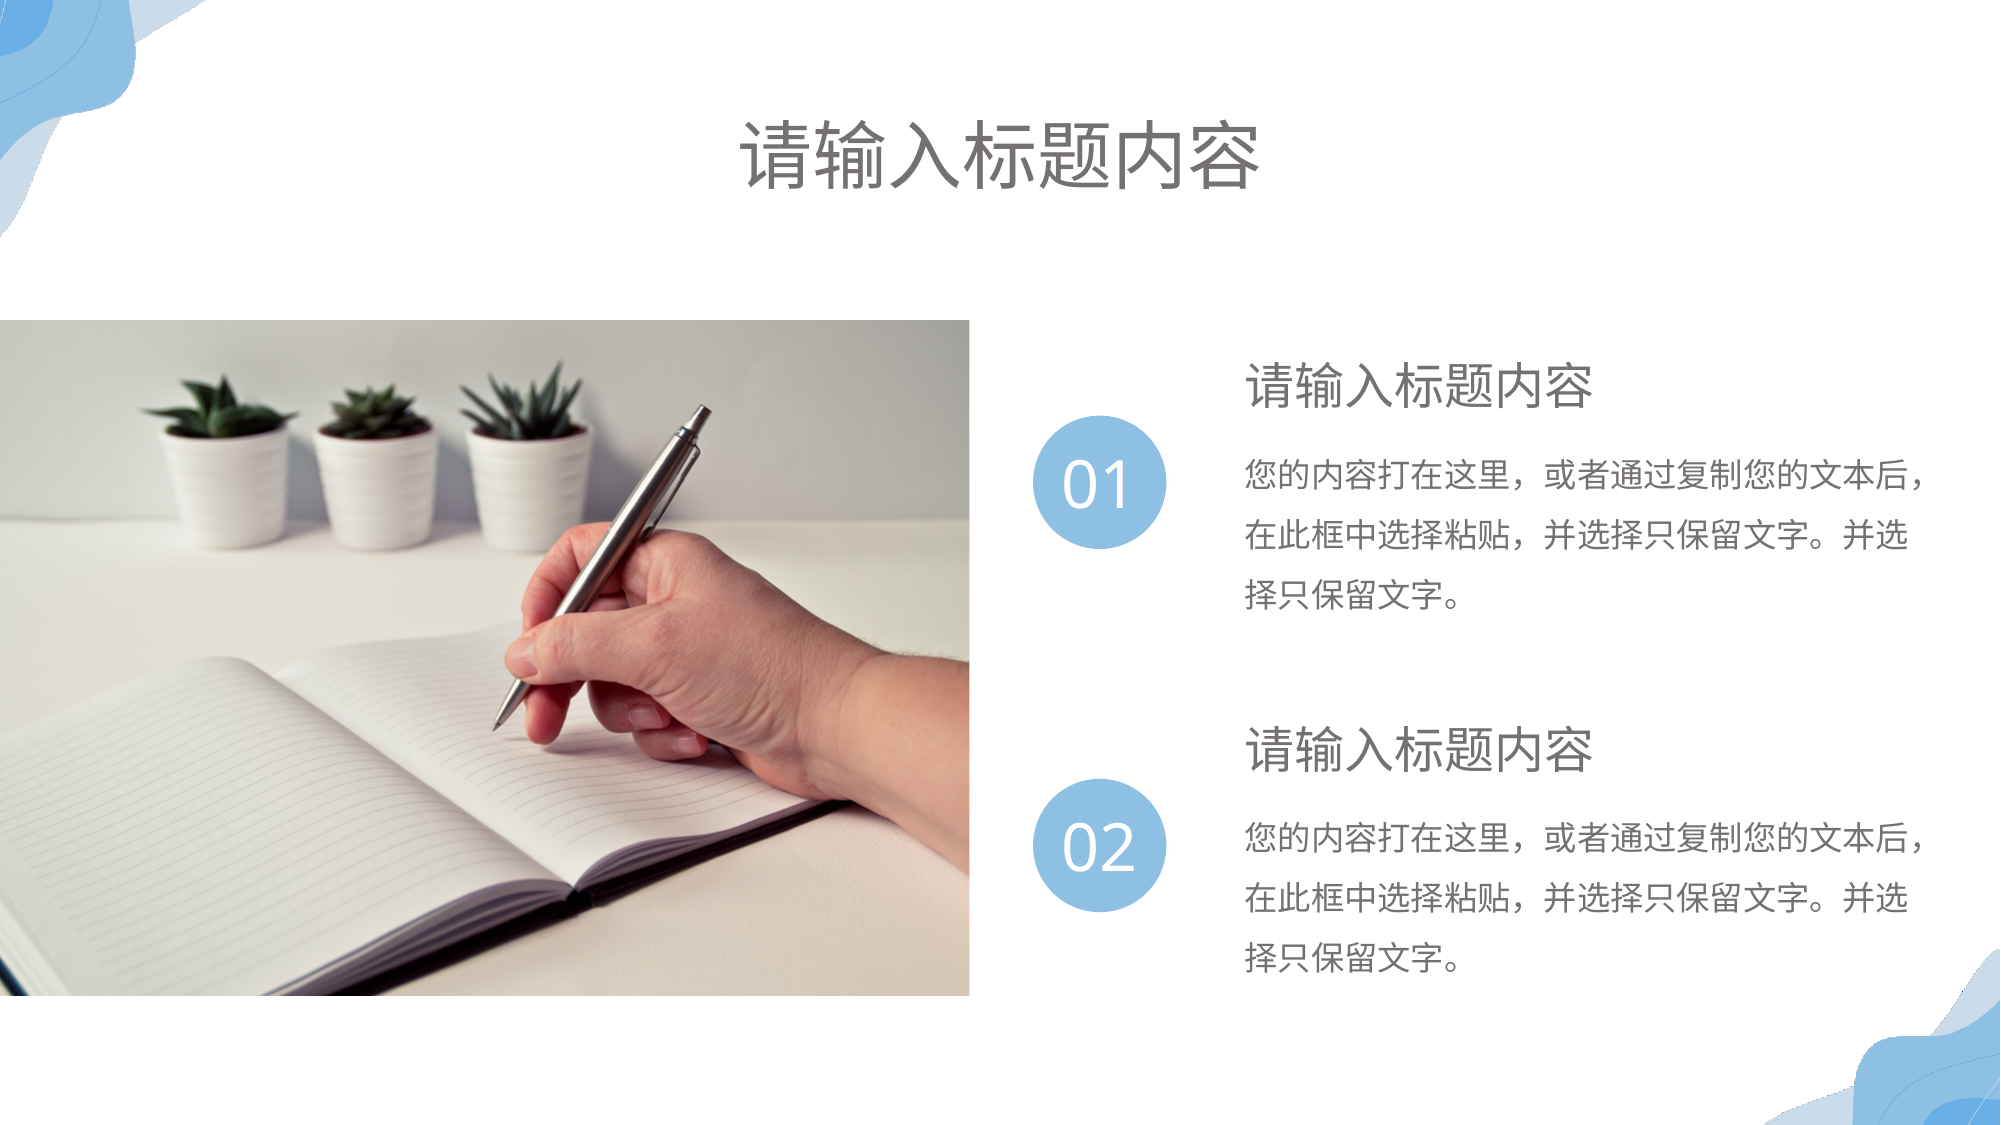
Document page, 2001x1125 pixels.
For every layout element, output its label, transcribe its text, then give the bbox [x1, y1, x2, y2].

text_box 请输入标题内容 [722, 101, 1278, 206]
picture [1756, 949, 2000, 1125]
text_box [0, 320, 970, 996]
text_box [1032, 347, 1927, 617]
picture [0, 0, 212, 246]
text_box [1032, 778, 1167, 913]
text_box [1229, 710, 1927, 980]
